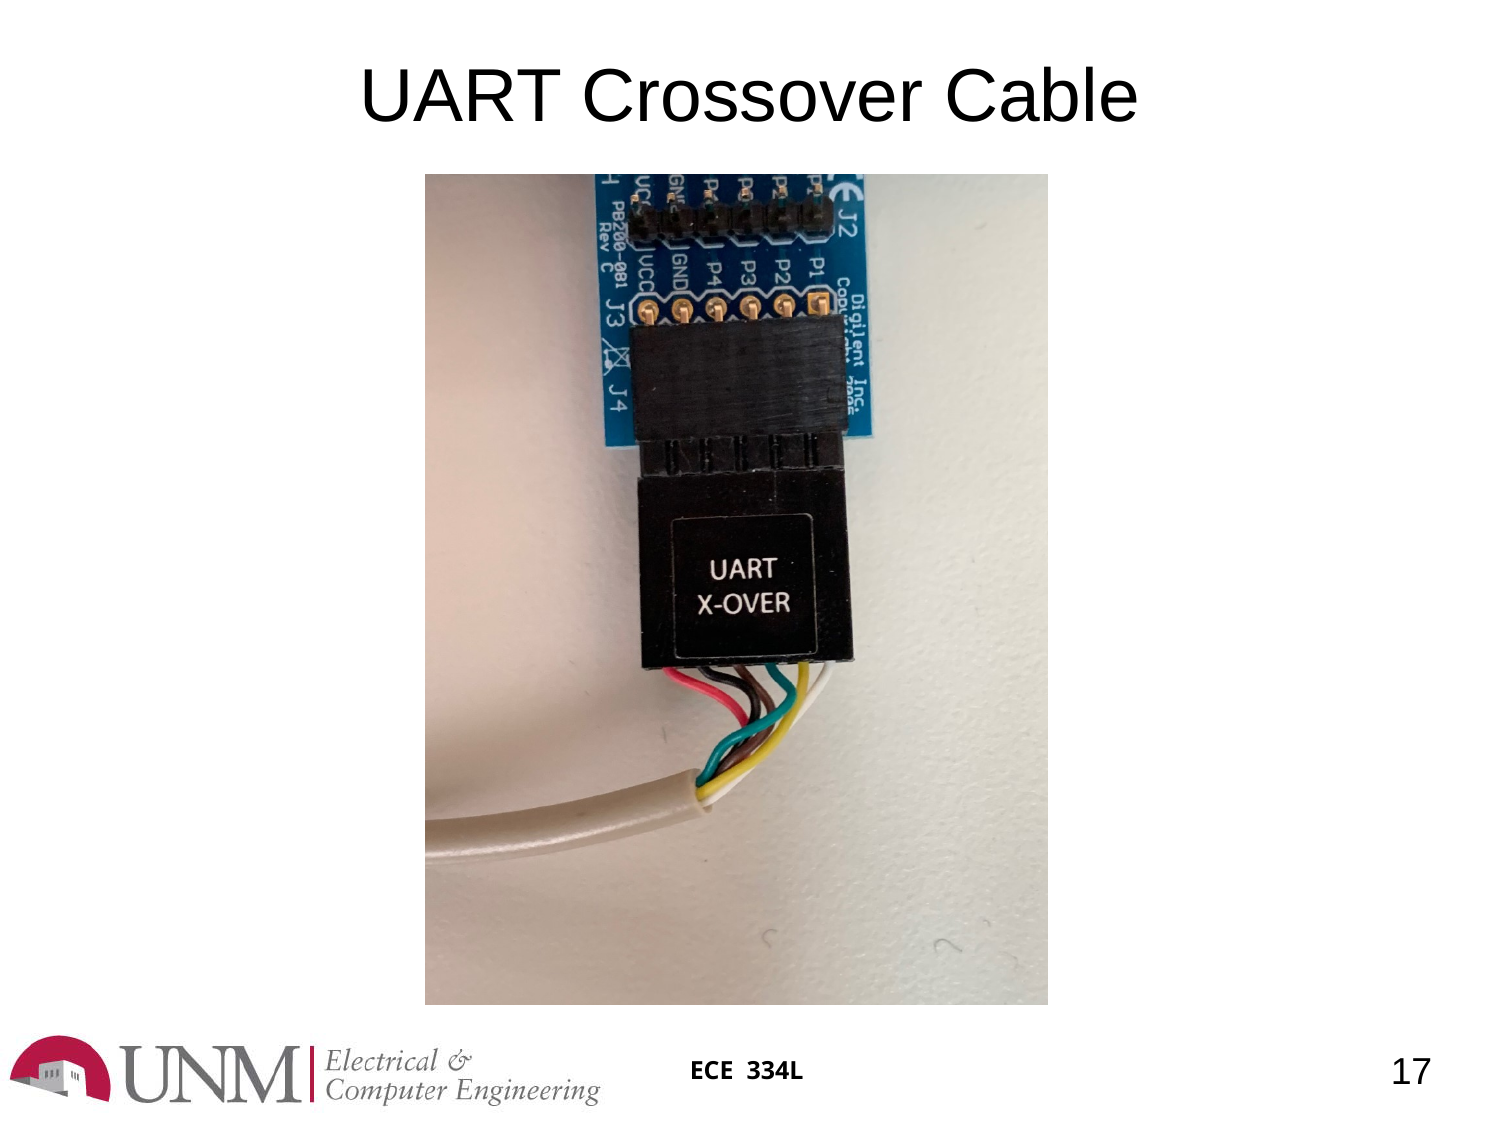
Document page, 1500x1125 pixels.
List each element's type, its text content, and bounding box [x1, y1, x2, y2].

title UART Crossover Cable [74, 44, 1426, 138]
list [424, 174, 1048, 1006]
